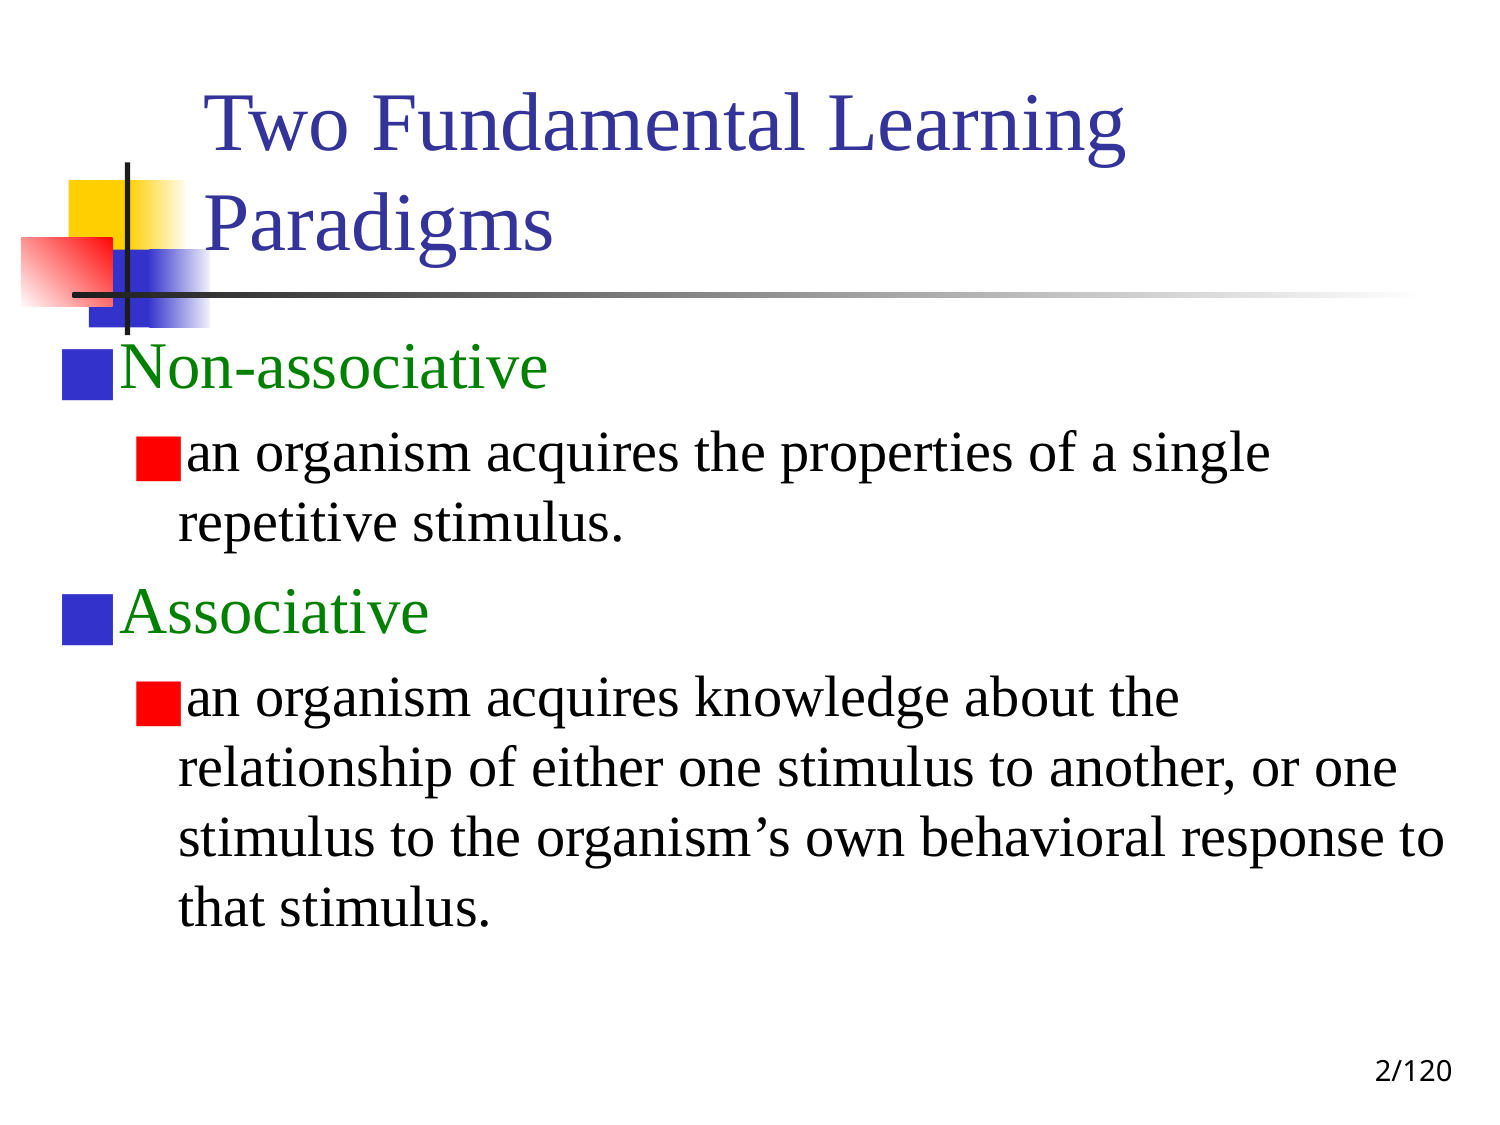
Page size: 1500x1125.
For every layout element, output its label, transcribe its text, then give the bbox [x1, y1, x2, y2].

slide_number ‹#›/120 [1155, 1024, 1468, 1100]
title Two Fundamental Learning Paradigms [188, 35, 1468, 275]
list Non-associative an organism acquires the properties of a single repetitive stimulus. Associative an organism acquires knowledge about the relationship of either one stimulus to another, or one stimulus to the organism’s own behavioral response to that stimulus. [41, 314, 1469, 988]
